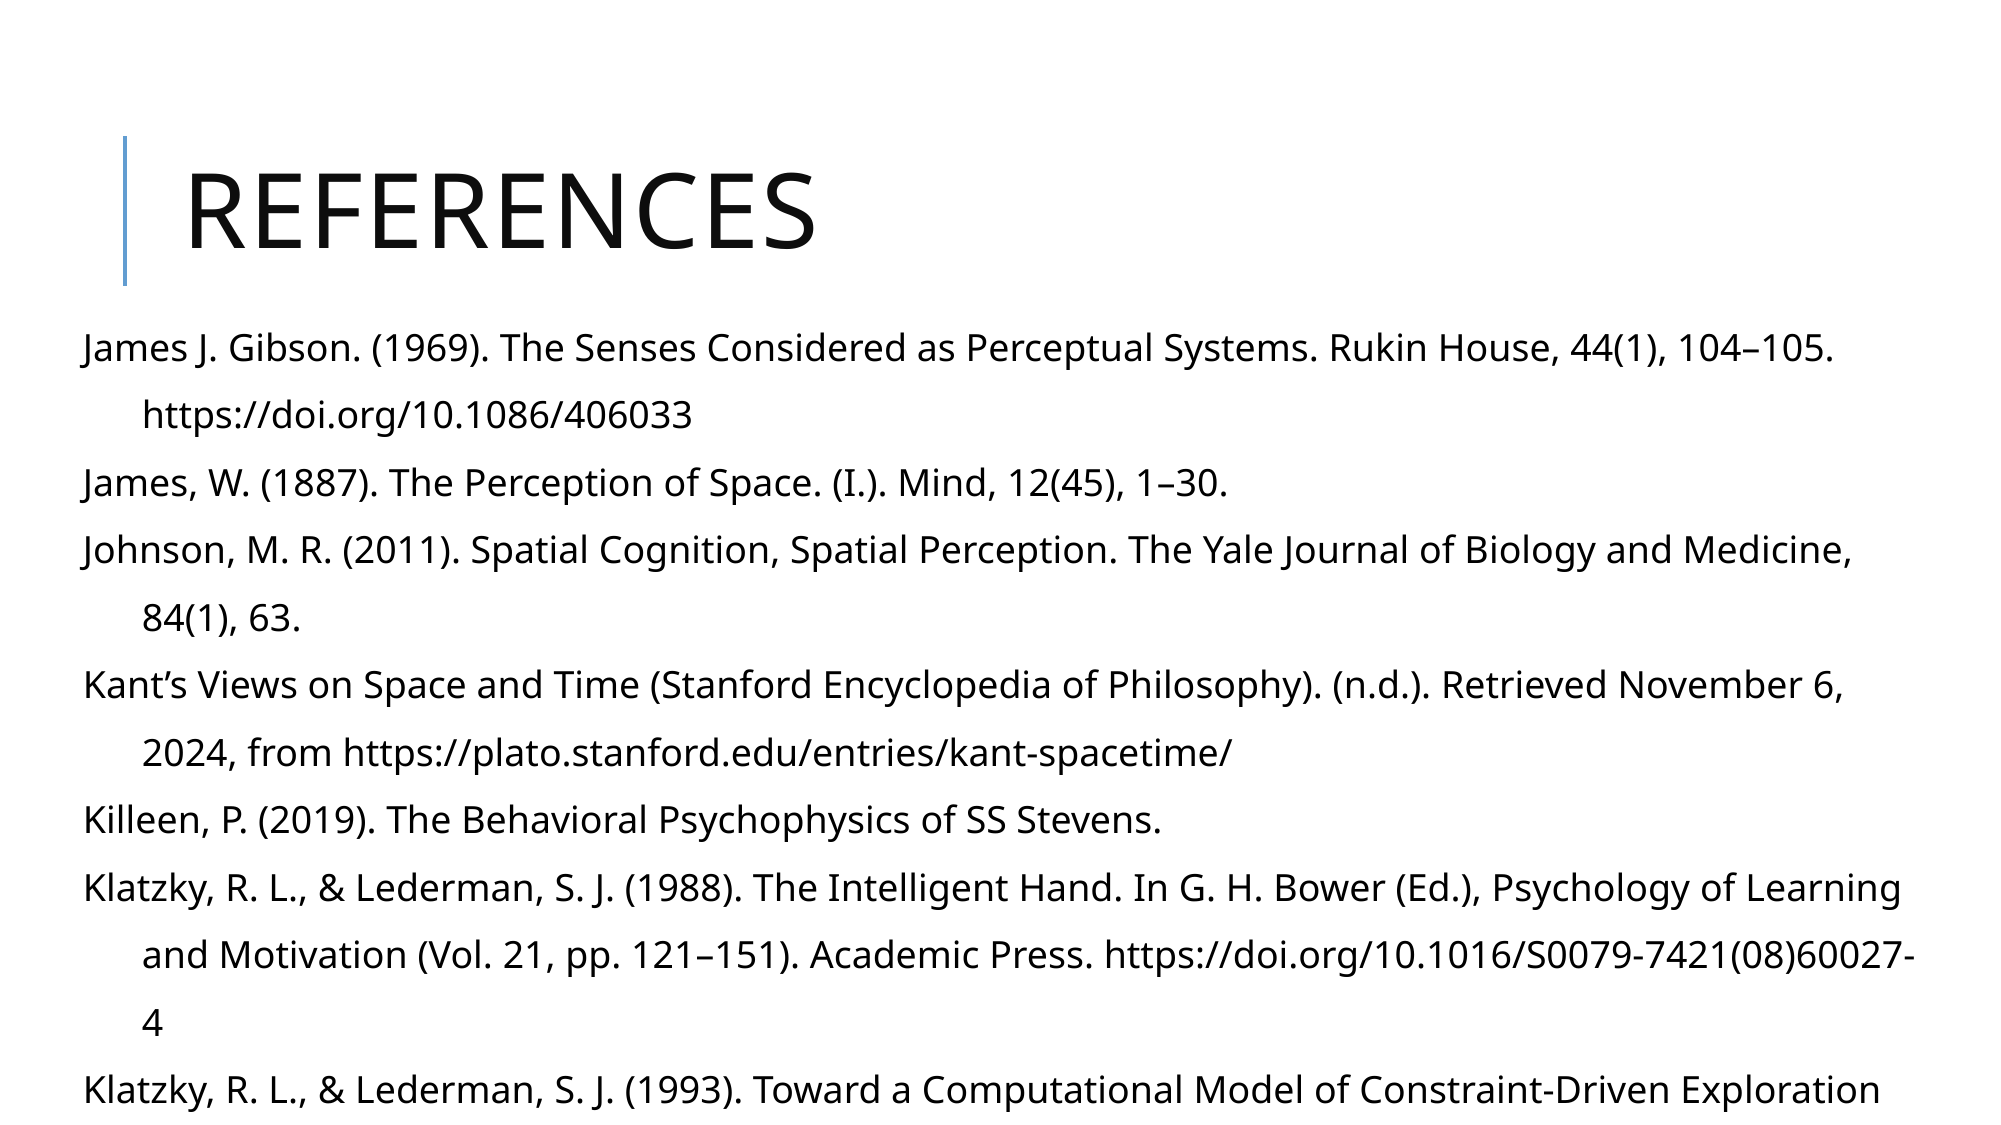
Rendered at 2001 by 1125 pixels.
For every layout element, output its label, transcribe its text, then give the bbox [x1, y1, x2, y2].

title References [168, 96, 1763, 294]
text_box James J. Gibson. (1969). The Senses Considered as Perceptual Systems. Rukin House, 44(1), 104–105. https://doi.org/10.1086/406033 James, W. (1887). The Perception of Space. (I.). Mind, 12(45), 1–30. Johnson, M. R. (2011). Spatial Cognition, Spatial Perception. The Yale Journal of Biology and Medicine, 84(1), 63. Kant’s Views on Space and Time (Stanford Encyclopedia of Philosophy). (n.d.). Retrieved November 6, 2024, from https://plato.stanford.edu/entries/kant-spacetime/ Killeen, P. (2019). The Behavioral Psychophysics of SS Stevens. Klatzky, R. L., & Lederman, S. J. (1988). The Intelligent Hand. In G. H. Bower (Ed.), Psychology of Learning and Motivation (Vol. 21, pp. 121–151). Academic Press. https://doi.org/10.1016/S0079-7421(08)60027-4 Klatzky, R. L., & Lederman, S. J. (1993). Toward a Computational Model of Constraint-Driven Exploration and Haptic Object Identification. Perception, 22(5), 597–621. https://doi.org/10.1068/p220597 [68, 294, 1943, 1125]
